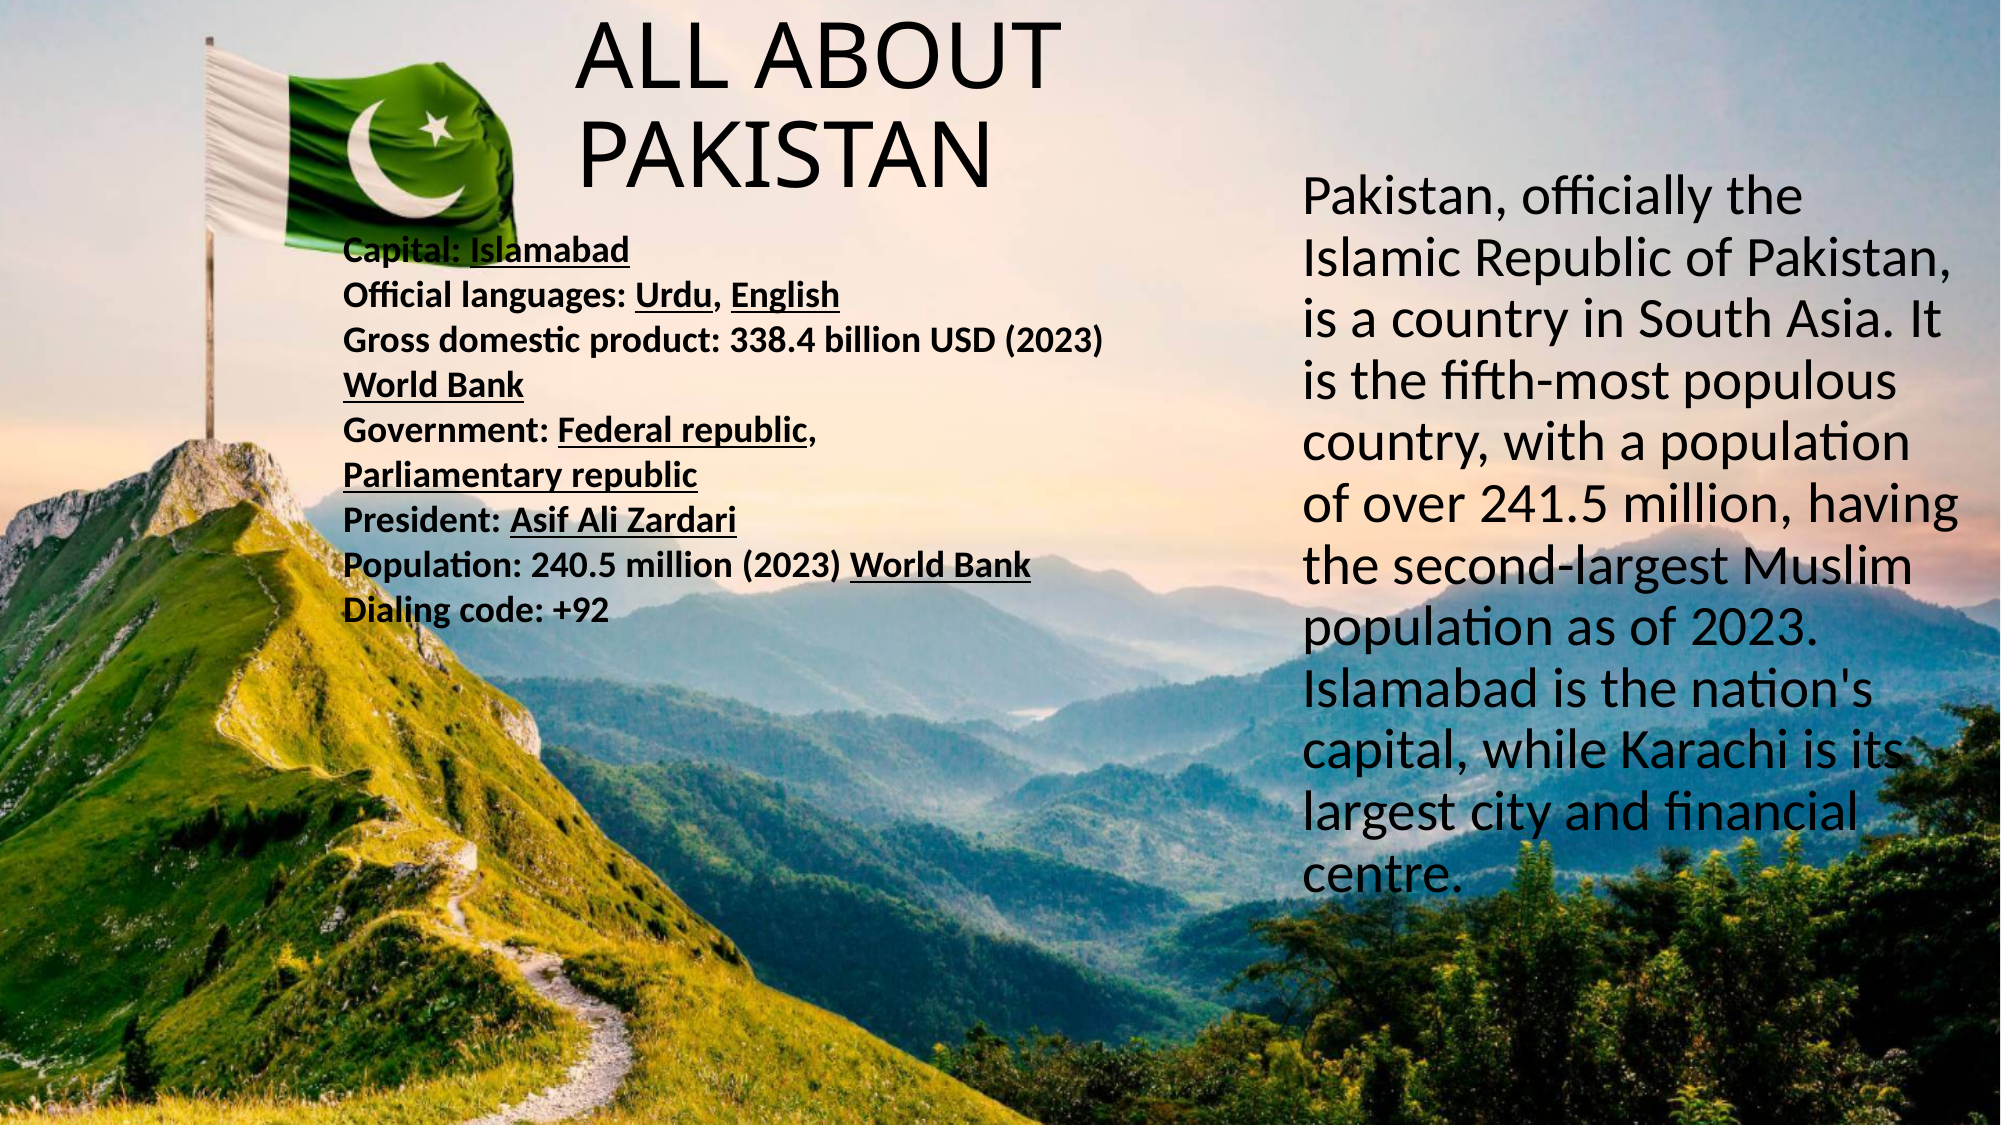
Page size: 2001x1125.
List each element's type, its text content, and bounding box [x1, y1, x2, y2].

picture [0, 0, 2001, 1125]
text_box Capital: Islamabad Official languages: Urdu, English Gross domestic product: 338.4 billion USD (2023) World Bank Government: Federal republic, Parliamentary republic President: Asif Ali Zardari Population: 240.5 million (2023) World Bank Dialing code: +92 [328, 217, 1170, 638]
title ALL ABOUT PAKISTAN [560, 0, 1497, 218]
list Pakistan, officially the Islamic Republic of Pakistan, is a country in South Asia. It is the fifth-most populous country, with a population of over 241.5 million, having the second-largest Muslim population as of 2023. Islamabad is the nation's capital, while Karachi is its largest city and financial centre. [1287, 157, 1975, 924]
